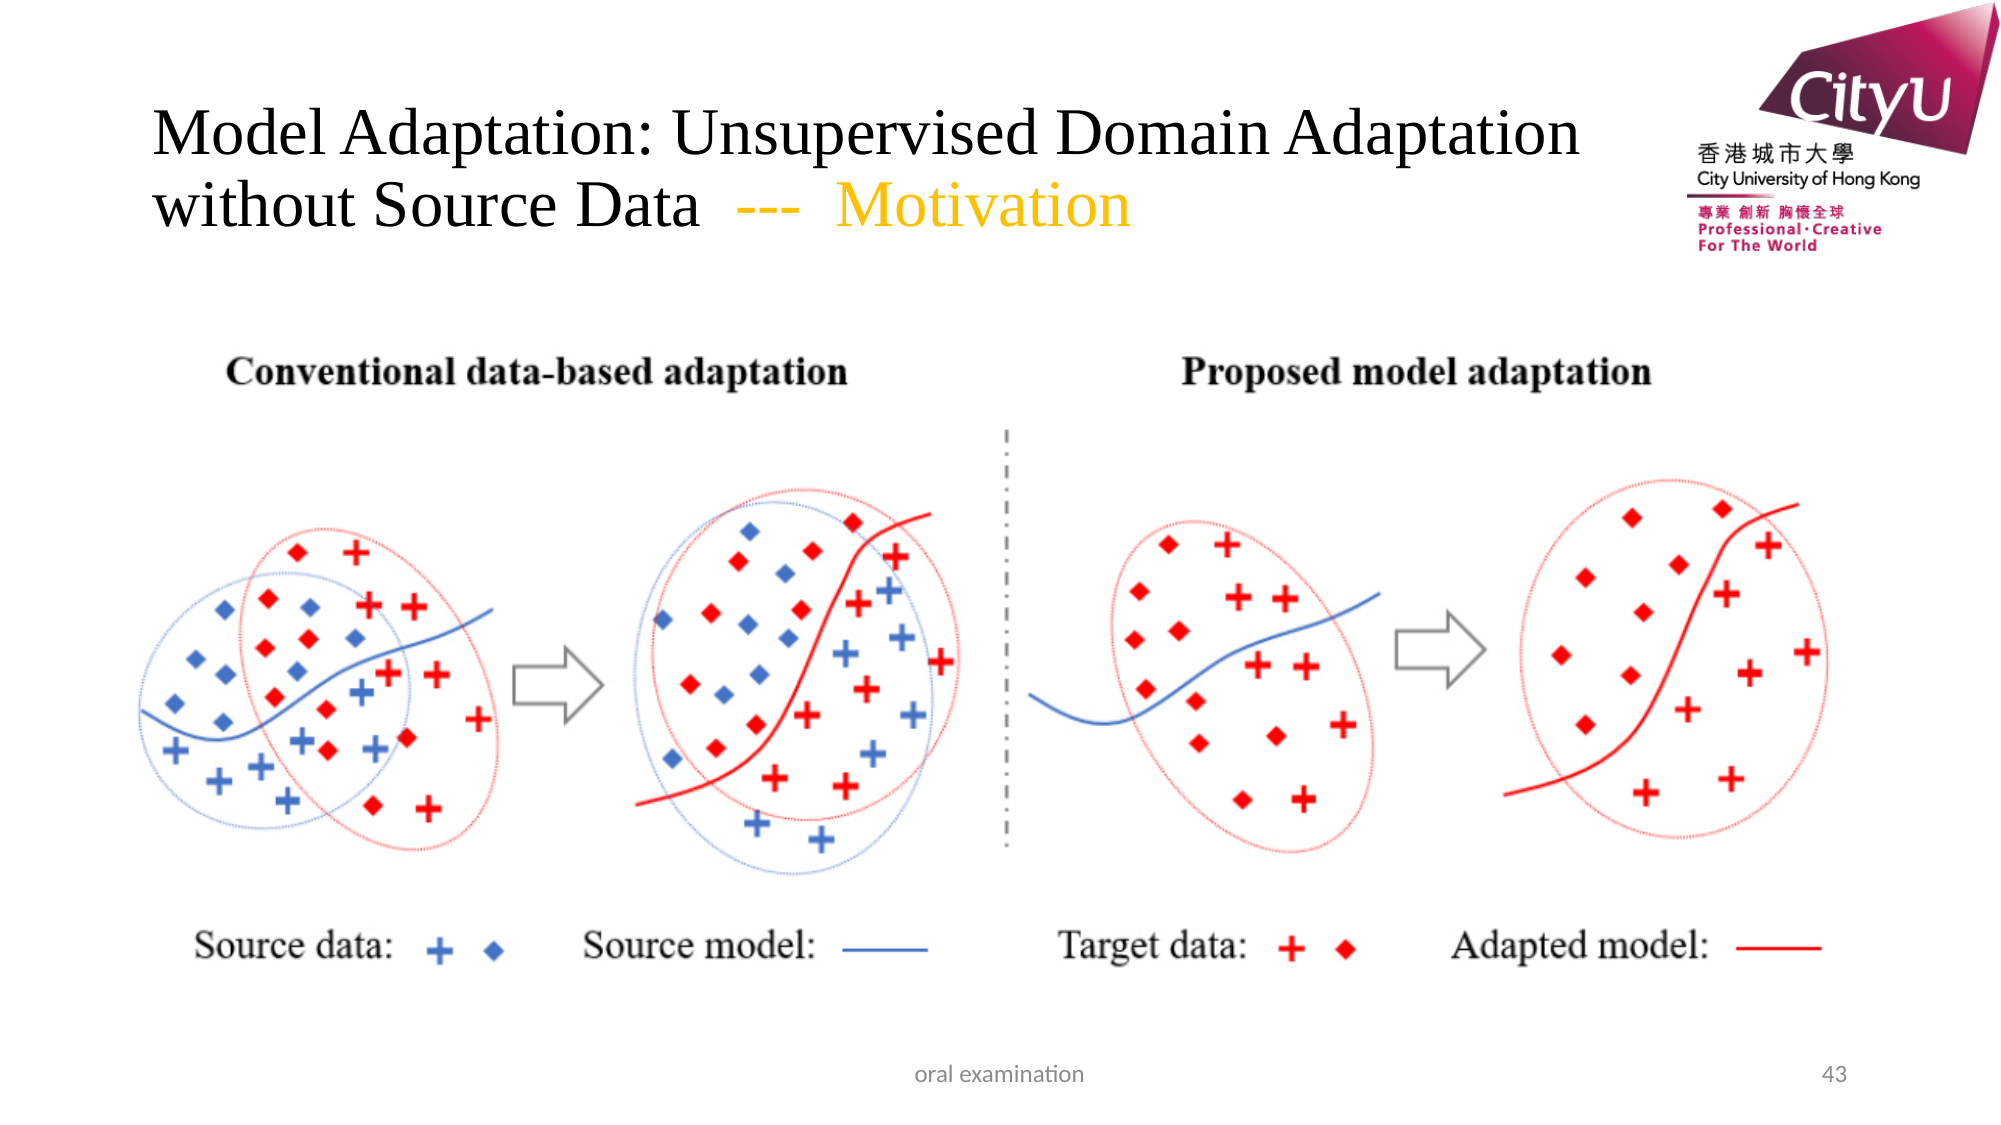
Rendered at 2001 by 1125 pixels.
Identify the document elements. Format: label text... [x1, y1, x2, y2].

footer oral examination [662, 1042, 1338, 1103]
picture [125, 330, 1875, 991]
picture [1687, 1, 2000, 252]
title Model Adaptation: Unsupervised Domain Adaptation without Source Data --- Motivation [137, 59, 1741, 278]
slide_number 43 [1412, 1042, 1863, 1103]
